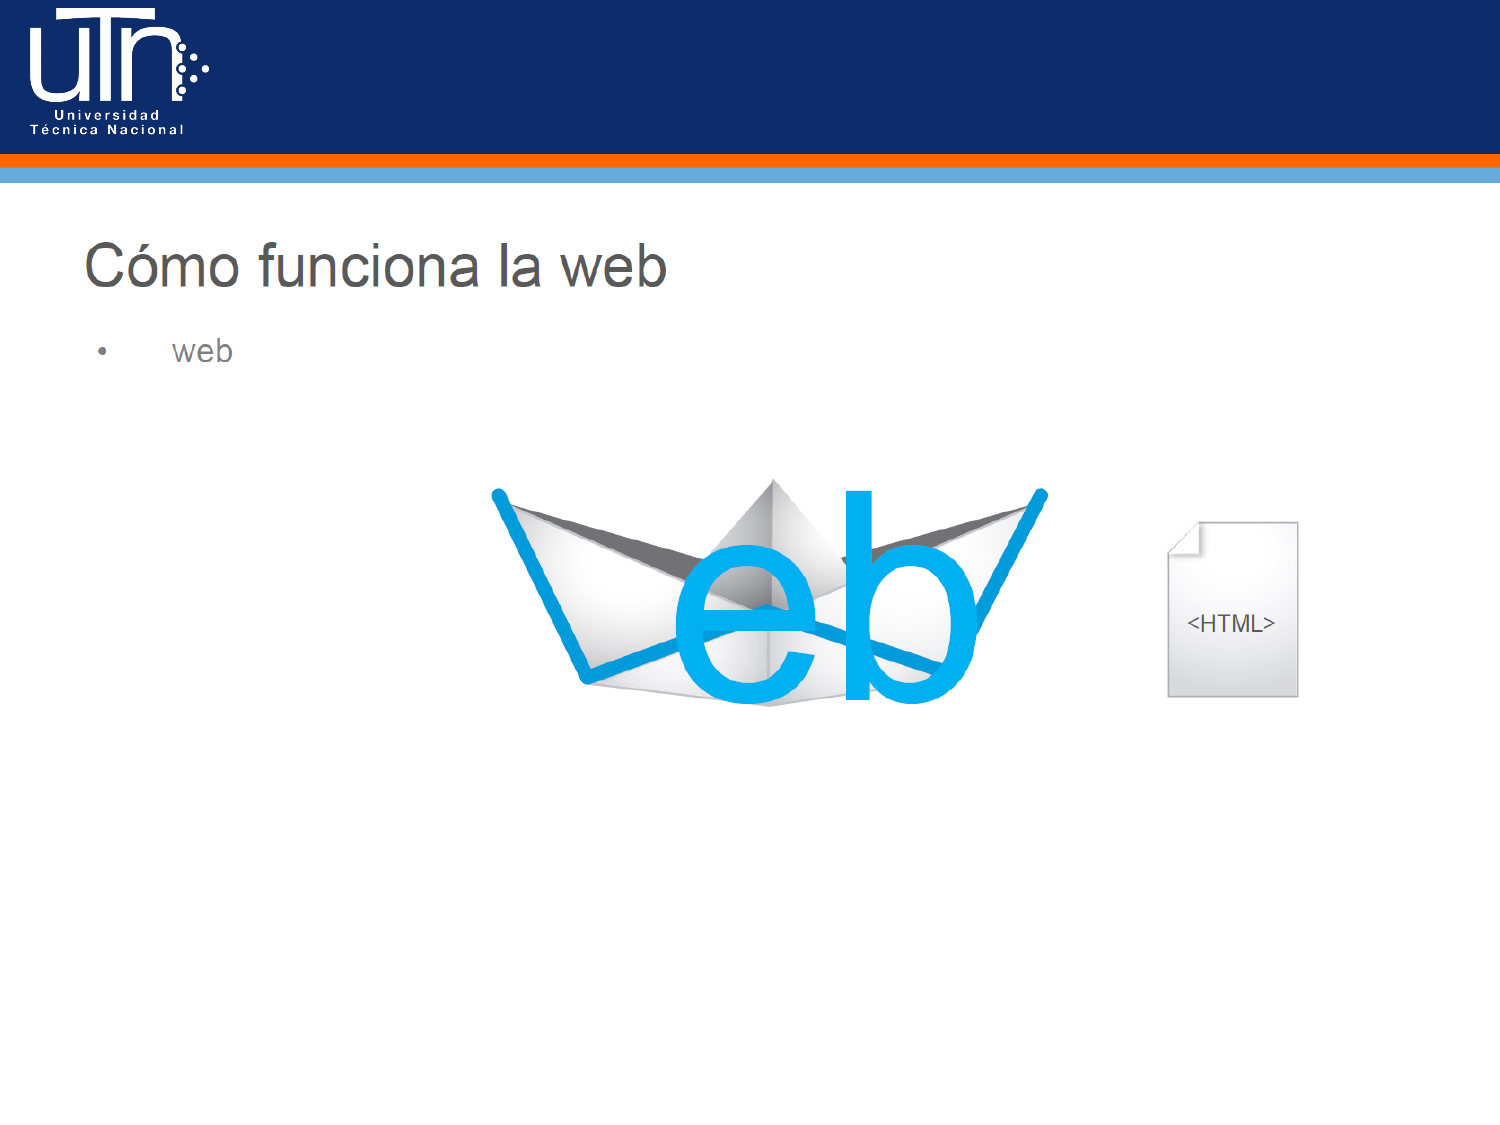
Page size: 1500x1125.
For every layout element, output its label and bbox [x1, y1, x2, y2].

picture [0, 183, 1500, 1027]
picture [0, 0, 1500, 154]
